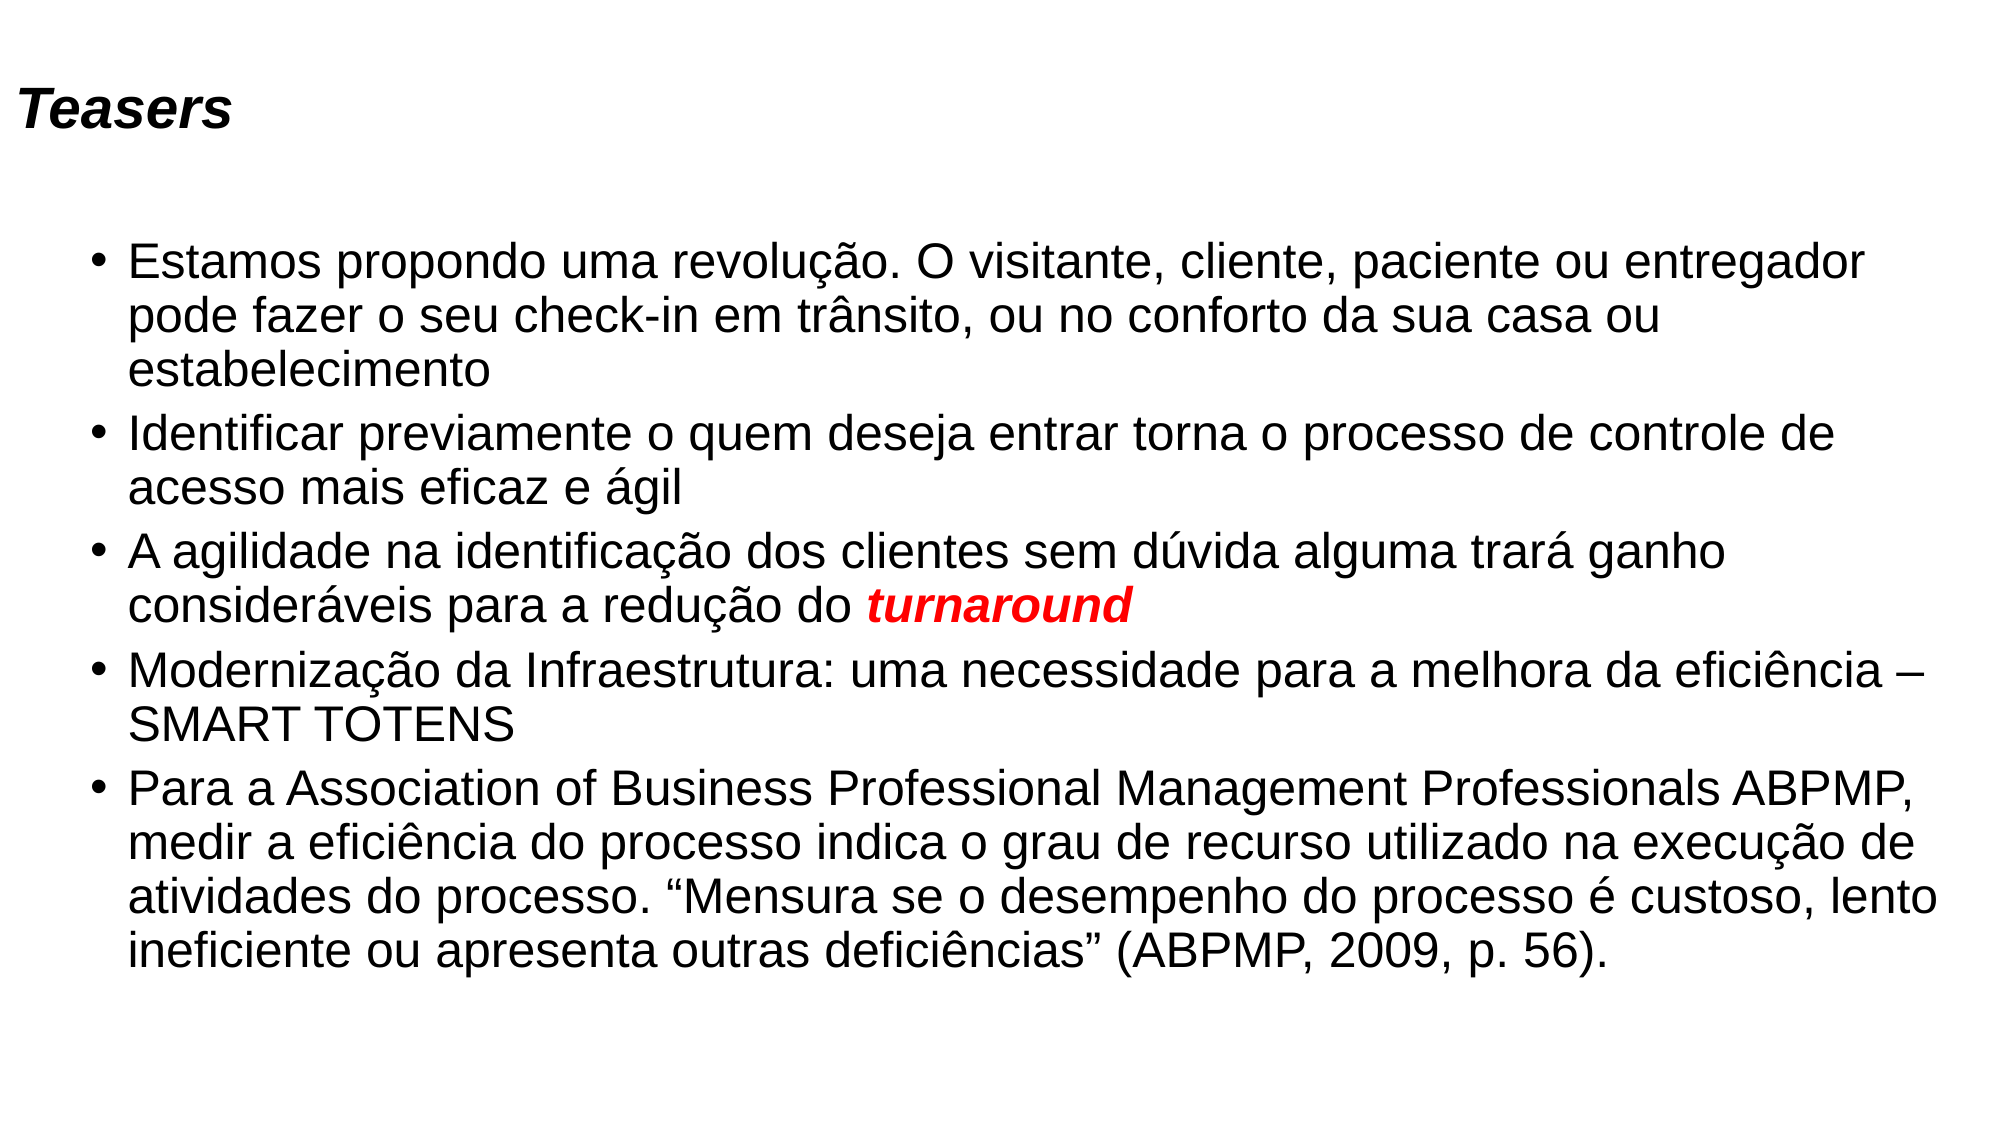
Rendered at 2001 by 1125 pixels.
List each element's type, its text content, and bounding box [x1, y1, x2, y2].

list Teasers Estamos propondo uma revolução. O visitante, cliente, paciente ou entregador pode fazer o seu check-in em trânsito, ou no conforto da sua casa ou estabelecimento Identificar previamente o quem deseja entrar torna o processo de controle de acesso mais eficaz e ágil A agilidade na identificação dos clientes sem dúvida alguma trará ganho consideráveis para a redução do turnaround Modernização da Infraestrutura: uma necessidade para a melhora da eficiência – SMART TOTENS Para a Association of Business Professional Management Professionals ABPMP, medir a eficiência do processo indica o grau de recurso utilizado na execução de atividades do processo. “Mensura se o desempenho do processo é custoso, lento ineficiente ou apresenta outras deficiências” (ABPMP, 2009, p. 56). [0, 70, 2000, 1102]
